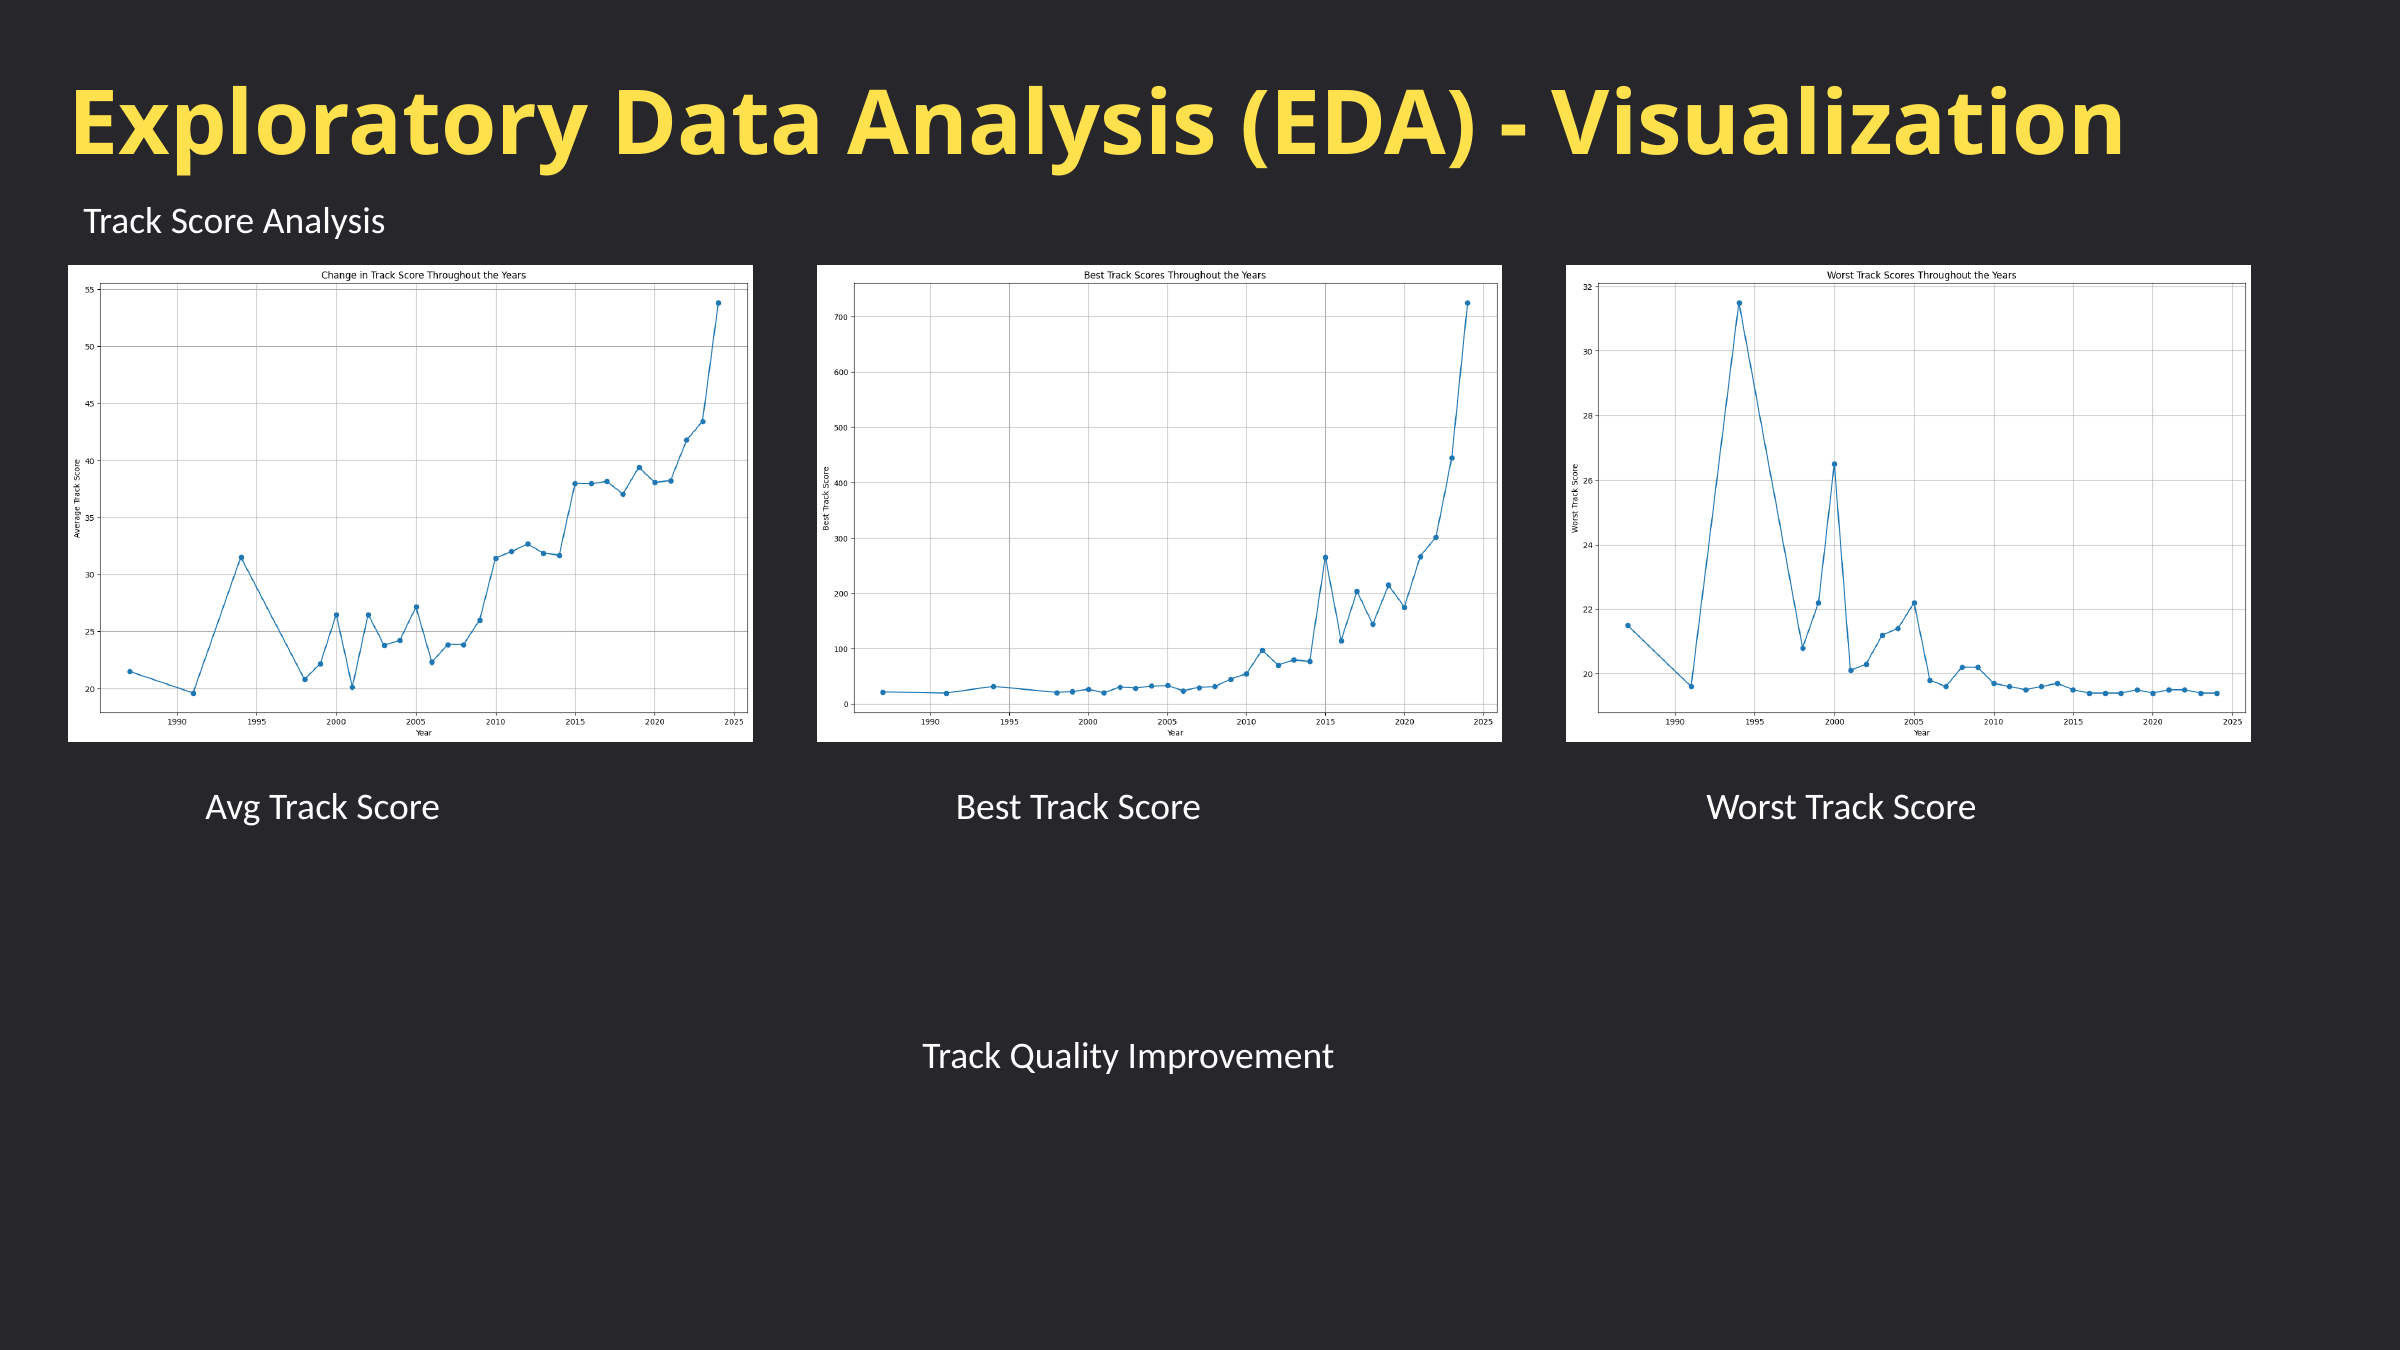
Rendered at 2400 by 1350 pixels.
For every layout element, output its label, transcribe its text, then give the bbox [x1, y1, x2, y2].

picture [817, 265, 1502, 742]
picture [1566, 265, 2251, 742]
text_box Avg Track Score [190, 774, 631, 835]
text_box Track Quality Improvement [907, 1024, 1390, 1084]
text_box Track Score Analysis [68, 188, 509, 249]
picture [68, 265, 753, 742]
text_box Exploratory Data Analysis (EDA) - Visualization [68, 59, 2358, 173]
text_box Best Track Score [941, 774, 1382, 835]
text_box Worst Track Score [1691, 774, 2132, 835]
